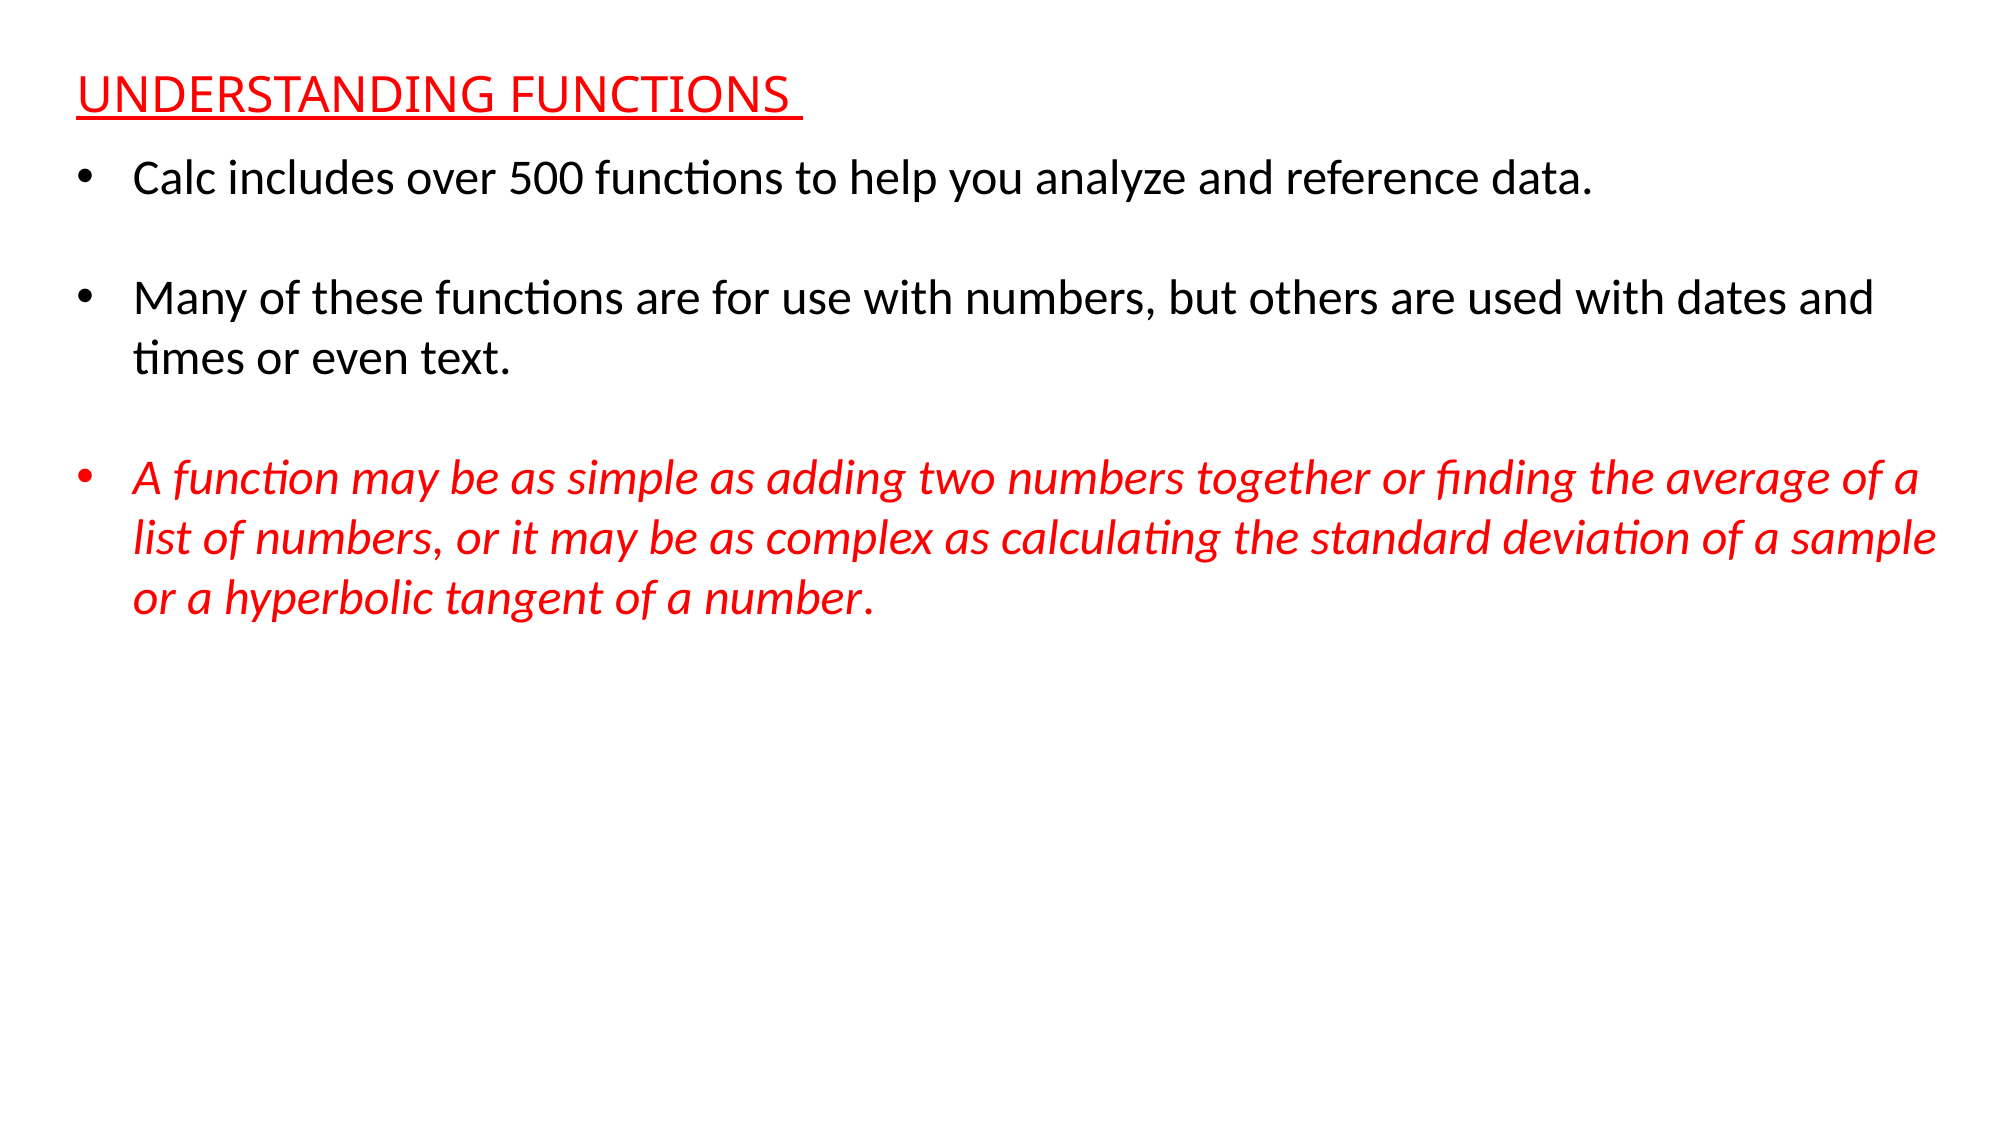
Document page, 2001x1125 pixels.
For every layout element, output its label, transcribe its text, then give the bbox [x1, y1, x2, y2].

text_box UNDERSTANDING FUNCTIONS Calc includes over 500 functions to help you analyze and reference data. Many of these functions are for use with numbers, but others are used with dates and times or even text. A function may be as simple as adding two numbers together or finding the average of a list of numbers, or it may be as complex as calculating the standard deviation of a sample or a hyperbolic tangent of a number. [61, 54, 1973, 693]
